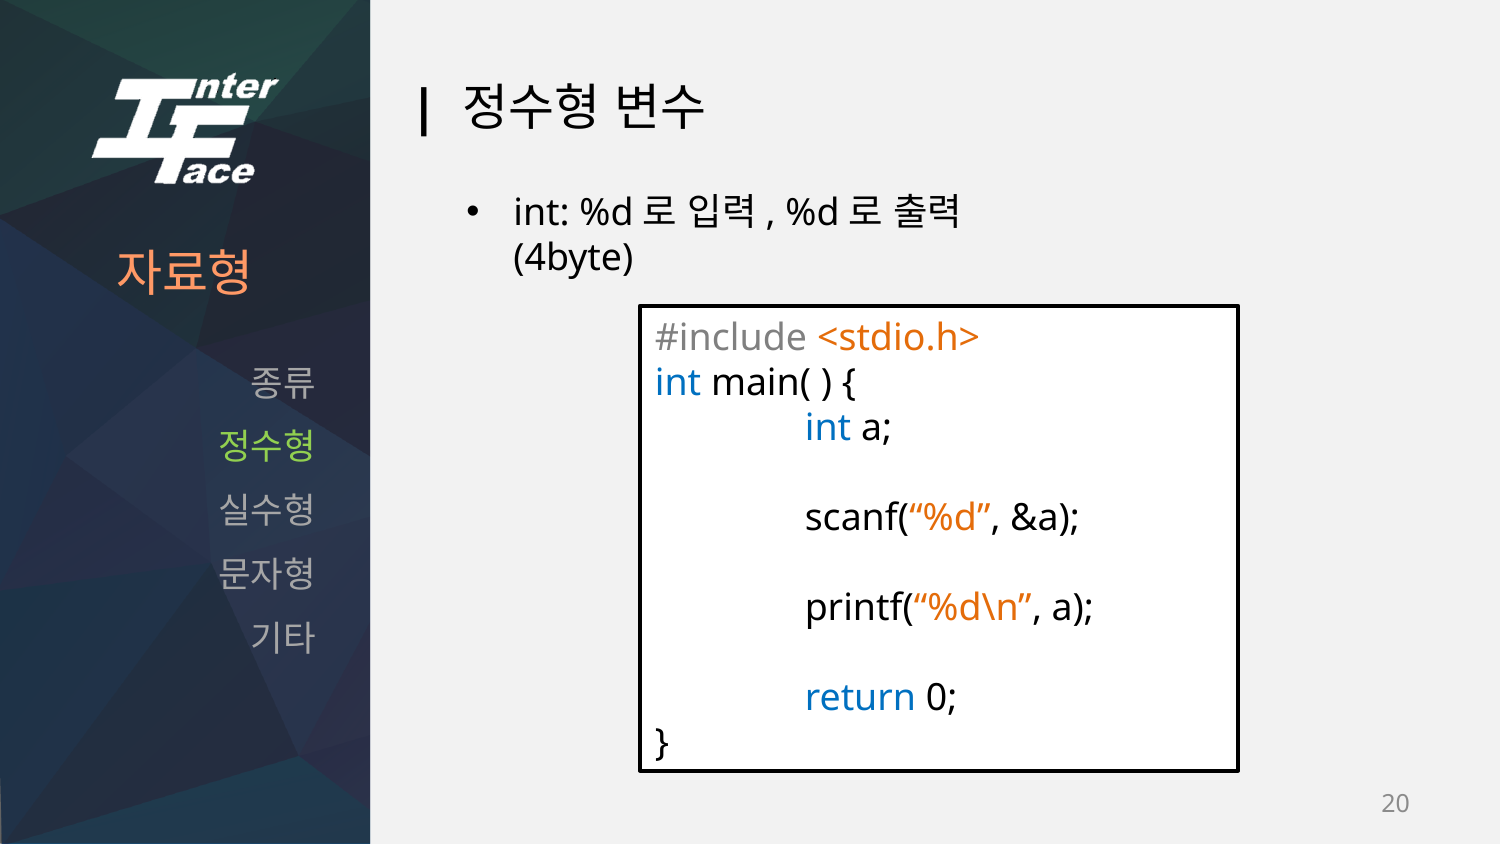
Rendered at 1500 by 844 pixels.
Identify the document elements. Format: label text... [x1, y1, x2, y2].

text_box | 정수형 변수 [395, 68, 939, 143]
text_box int: %d로 입력, %d로 출력 (4byte) [451, 180, 1163, 286]
text_box #include <stdio.h> int main( ) { int a; scanf(“%d”, &a); printf(“%d\n”, a); return 0; } [638, 304, 1240, 773]
slide_number 20 [1074, 782, 1425, 827]
picture [0, 0, 371, 844]
